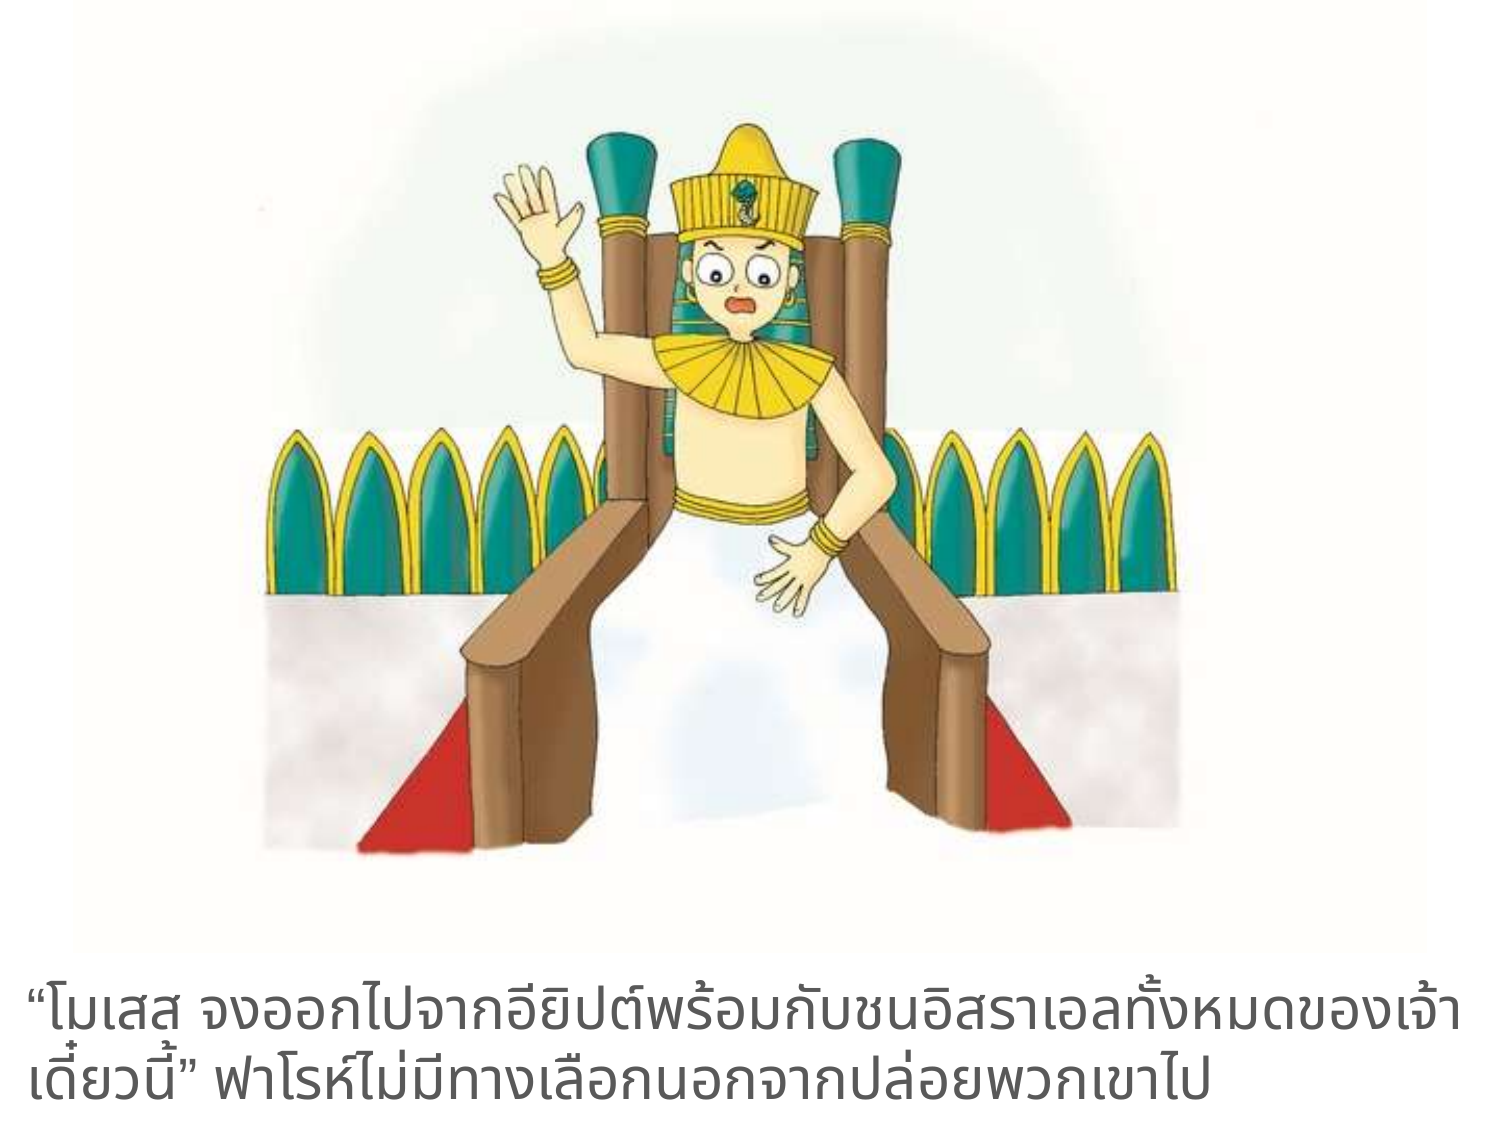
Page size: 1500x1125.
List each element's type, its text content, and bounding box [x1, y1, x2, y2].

picture [72, 0, 1427, 953]
text_box “โมเสส จงออกไปจากอียิปต์พร้อมกับชนอิสราเอลทั้งหมดของเจ้าเดี๋ยวนี้” ฟาโรห์ไม่มีทางเลือกนอกจากปล่อยพวกเขาไป [11, 964, 1498, 1119]
